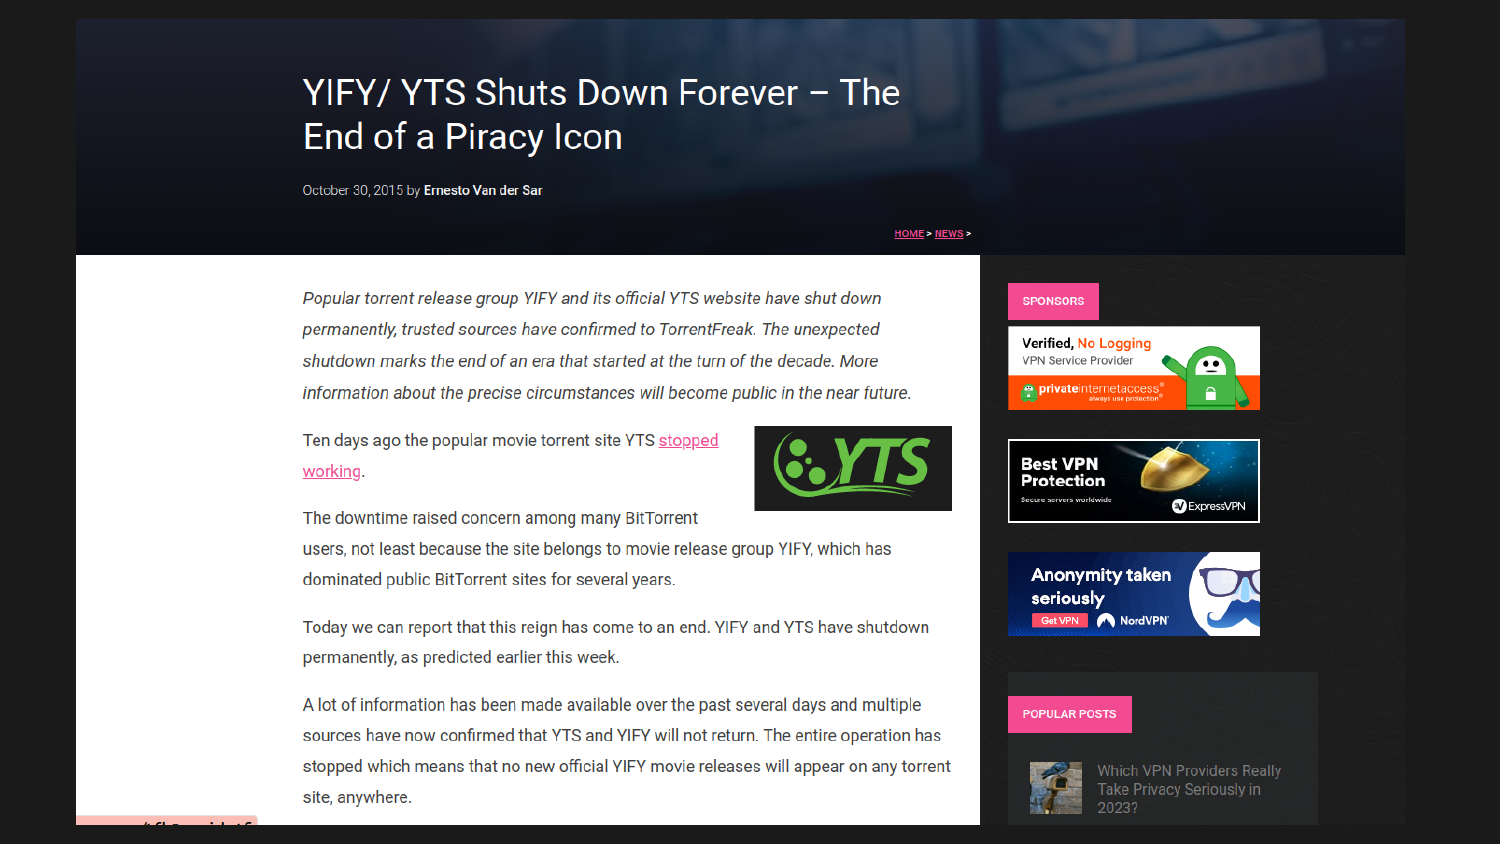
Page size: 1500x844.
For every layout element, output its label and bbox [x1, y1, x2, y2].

picture [76, 18, 1405, 825]
